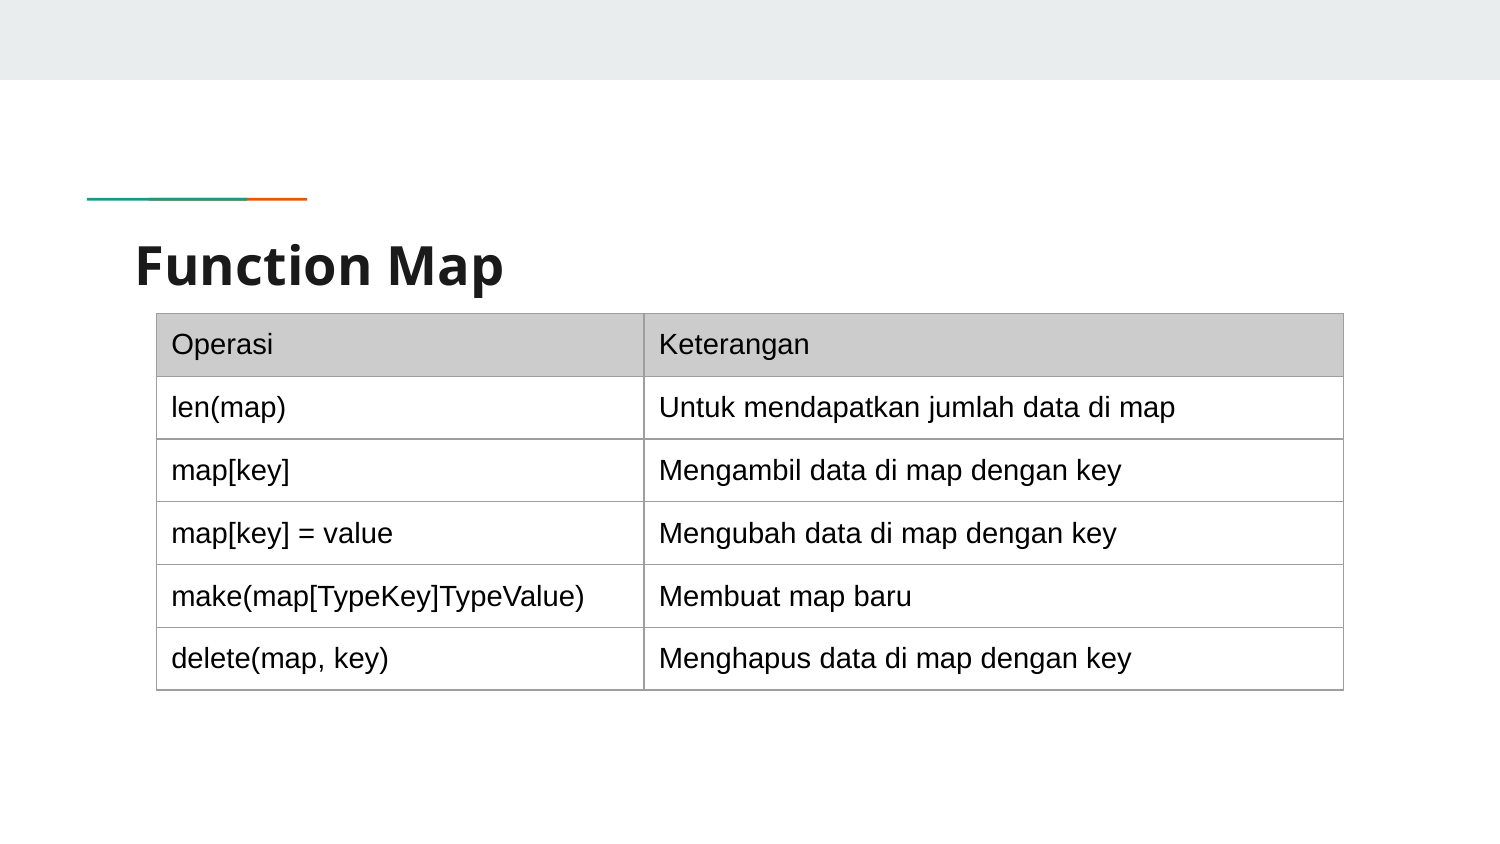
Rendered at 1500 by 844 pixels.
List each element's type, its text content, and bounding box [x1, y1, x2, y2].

table_cell Menghapus data di map dengan key [645, 628, 1343, 689]
table_cell Untuk mendapatkan jumlah data di map [645, 377, 1343, 438]
table_cell len(map) [157, 377, 643, 438]
table_cell make(map[TypeKey]TypeValue) [157, 565, 643, 627]
title Function Map [119, 216, 1381, 305]
table_header Keterangan [645, 314, 1343, 376]
table_cell Mengambil data di map dengan key [645, 440, 1343, 501]
table_cell Membuat map baru [645, 565, 1343, 627]
table_cell map[key] = value [157, 502, 643, 564]
table_cell Mengubah data di map dengan key [645, 502, 1343, 564]
table_cell map[key] [157, 440, 643, 501]
table_cell delete(map, key) [157, 628, 643, 689]
table_header Operasi [157, 314, 643, 376]
